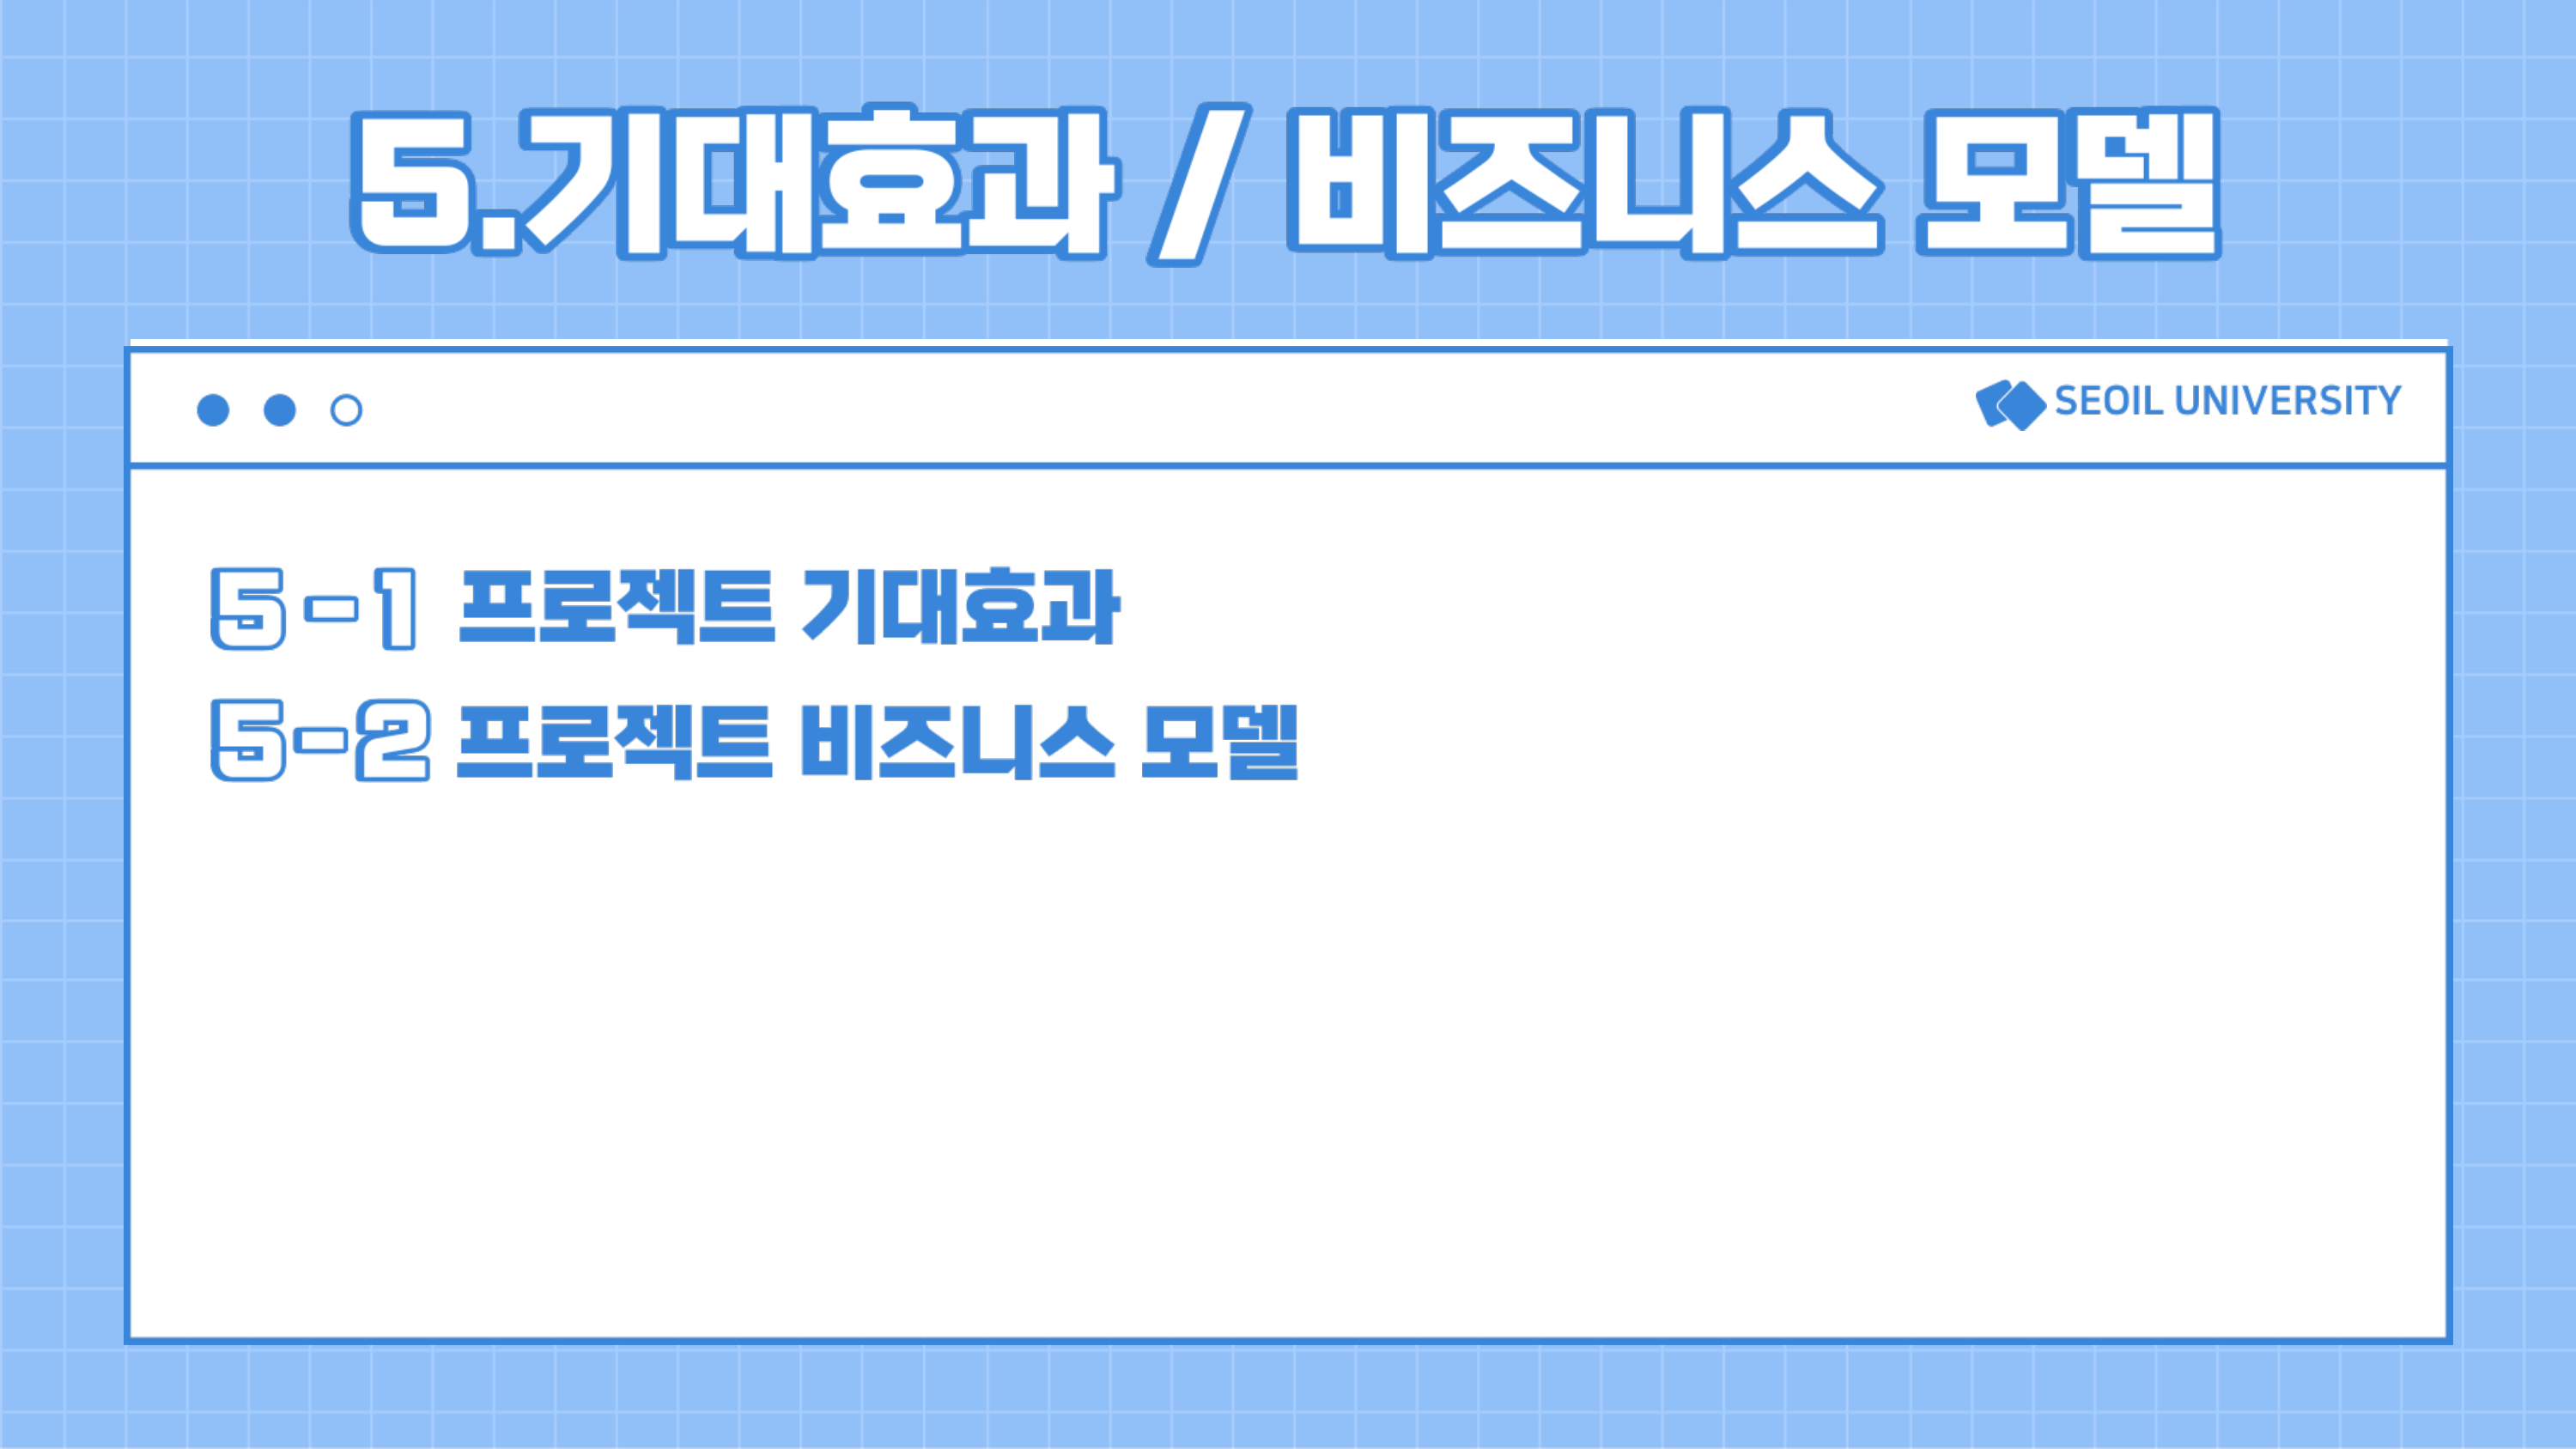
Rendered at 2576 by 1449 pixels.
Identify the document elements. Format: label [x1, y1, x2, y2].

picture [179, 513, 1337, 888]
text_box [123, 346, 2453, 1345]
text_box [2411, 339, 2449, 343]
picture [0, 16, 2405, 449]
text_box [0, 0, 2576, 1449]
